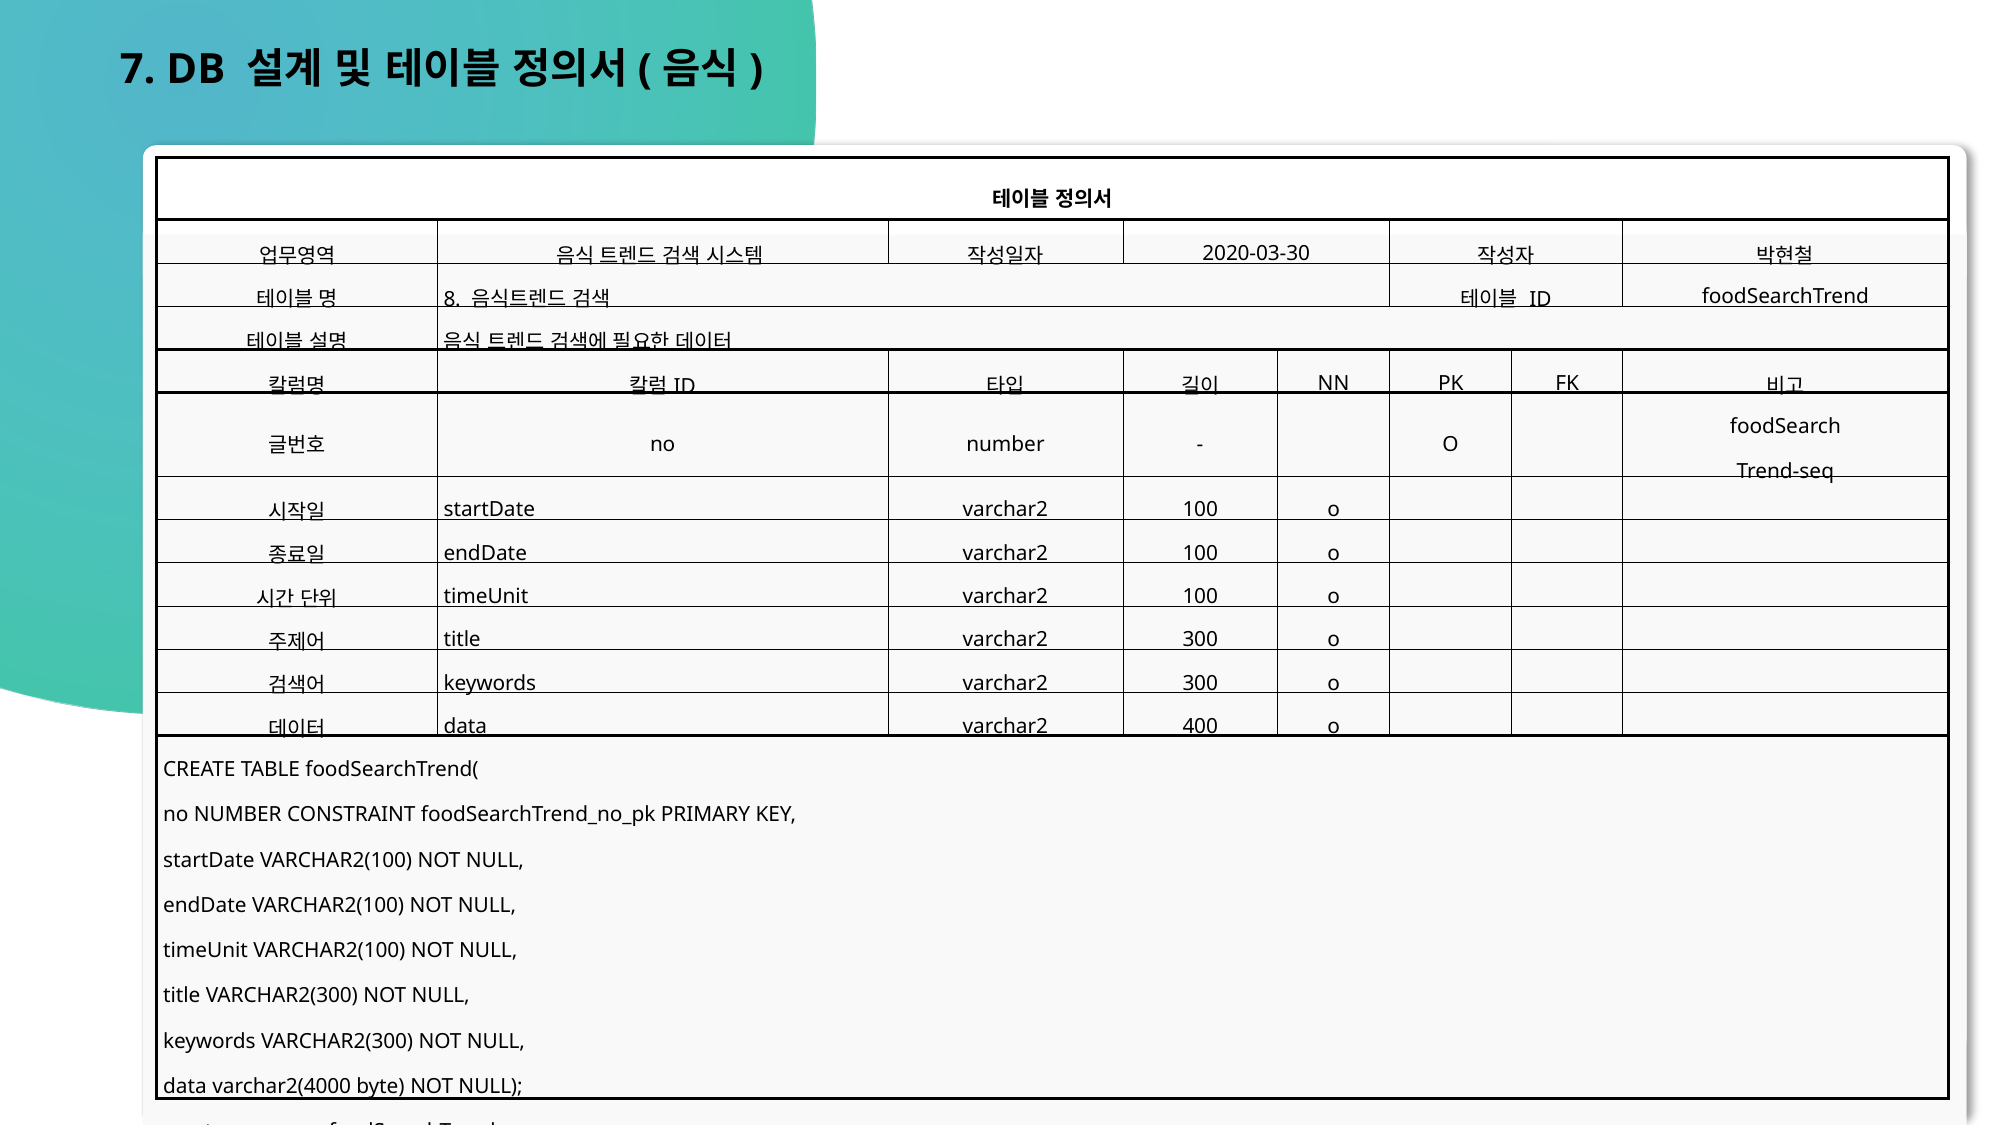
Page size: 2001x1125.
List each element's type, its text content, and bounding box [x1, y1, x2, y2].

table_cell 타입 [889, 351, 1123, 391]
table_cell [1512, 693, 1622, 734]
table_cell [1390, 607, 1511, 649]
table_cell o [1278, 563, 1389, 606]
table_cell [1623, 563, 1947, 606]
table_cell o [1278, 650, 1389, 692]
table_cell 100 [1124, 477, 1277, 519]
table_cell 검색어 [158, 650, 437, 692]
table_cell number [889, 394, 1123, 476]
table_cell FK [1512, 351, 1622, 391]
table_cell 글번호 [158, 394, 437, 476]
table_cell [1512, 394, 1622, 476]
text_box 7. DB 설계 및 테이블 정의서(음식) [105, 34, 790, 99]
table_cell 테이블 명 [158, 264, 437, 306]
text_box [1950, 237, 2000, 254]
table_cell [1390, 520, 1511, 562]
table_cell 작성일자 [889, 221, 1123, 254]
table_cell [1390, 693, 1511, 734]
table_cell 300 [1124, 607, 1277, 649]
table_cell [1512, 607, 1622, 649]
table_cell 8. 음식트렌드 검색 [438, 264, 728, 306]
table_cell [1512, 650, 1622, 692]
table_cell foodSearch Trend-seq [1623, 394, 1947, 476]
table_cell 100 [1124, 520, 1277, 562]
table_cell varchar2 [889, 477, 1123, 519]
table_cell [1512, 563, 1622, 606]
table_cell o [1278, 607, 1389, 649]
table_cell timeUnit [438, 563, 888, 606]
table_cell keywords [438, 650, 888, 692]
table_cell 비고 [1623, 351, 1947, 391]
table_cell 길이 [1124, 351, 1277, 391]
table_cell - [1124, 394, 1277, 476]
table_cell O [1390, 394, 1511, 476]
table_cell 박현철 [1623, 221, 1947, 254]
table_cell PK [1390, 351, 1511, 391]
picture [0, 0, 817, 715]
table_cell varchar2 [889, 650, 1123, 692]
table_cell [1623, 650, 1947, 692]
table_cell [1623, 477, 1947, 519]
table_cell 음식 트렌드 검색 시스템 [438, 221, 888, 263]
table_cell CREATE TABLE foodSearchTrend( no NUMBER CONSTRAINT foodSearchTrend_no_pk PRIMARY KEY, startDate VARCHAR2(100) NOT NULL, endDate VARCHAR2(100) NOT NULL, timeUnit VARCHAR2(100) NOT NULL, title VARCHAR2(300) NOT NULL, keywords VARCHAR2(300) NOT NULL, data varchar2(4000 byte) NOT NULL); create sequence foodSearchTrend_seq [158, 737, 1947, 1097]
table_cell [1623, 693, 1947, 734]
table_cell varchar2 [889, 607, 1123, 649]
table_cell [1390, 477, 1511, 519]
table_cell varchar2 [889, 563, 1123, 606]
table_cell 300 [1124, 650, 1277, 692]
table_cell 작성자 [1390, 221, 1622, 254]
table_cell NN [1278, 351, 1389, 391]
table_cell o [1278, 693, 1389, 734]
table_cell o [1278, 520, 1389, 562]
table_cell title [438, 607, 888, 649]
table_cell 음식 트렌드 검색에 필요한 데이터 [438, 307, 1947, 348]
table_cell 테이블 설명 [158, 307, 437, 348]
table_cell [1623, 520, 1947, 562]
table_cell [1390, 563, 1511, 606]
table_cell 400 [1124, 693, 1277, 734]
table_cell varchar2 [889, 520, 1123, 562]
table_cell 100 [1124, 563, 1277, 606]
table_cell 칼럼명 [158, 351, 437, 391]
table_cell 칼럼ID [438, 351, 888, 391]
table_cell varchar2 [889, 693, 1123, 734]
table_cell 시작일 [158, 477, 437, 519]
table_cell 시간 단위 [158, 563, 437, 606]
table_cell [1623, 607, 1947, 649]
table_cell 업무영역 [158, 221, 437, 263]
table_cell 데이터 [158, 693, 437, 734]
table_cell startDate [438, 477, 888, 519]
text_box [728, 254, 2000, 330]
table_cell endDate [438, 520, 888, 562]
table_cell o [1278, 477, 1389, 519]
table_cell [1390, 650, 1511, 692]
text_box [1950, 330, 2000, 335]
table_header 테이블 정의서 [158, 159, 1947, 218]
table_cell no [438, 394, 888, 476]
table_cell [1278, 394, 1389, 476]
table_cell 주제어 [158, 607, 437, 649]
table_cell 종료일 [158, 520, 437, 562]
table_cell [1512, 520, 1622, 562]
table_cell data [438, 693, 888, 734]
table_cell [1512, 477, 1622, 519]
table_cell 2020-03-30 [1124, 221, 1389, 254]
